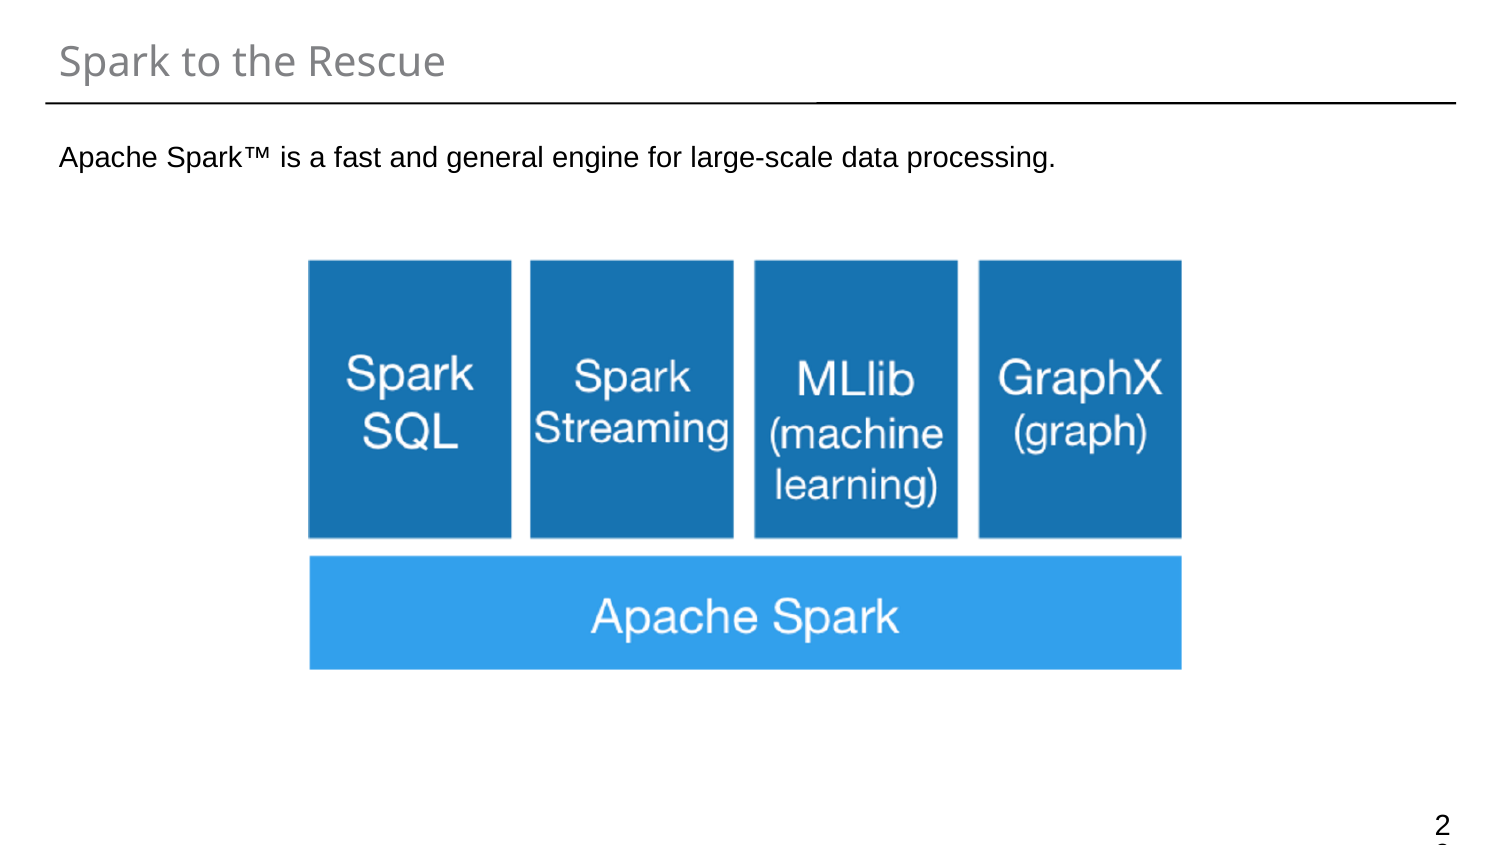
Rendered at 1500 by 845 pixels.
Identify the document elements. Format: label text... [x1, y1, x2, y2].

slide_number ‹#› [1425, 801, 1457, 827]
list Apache Spark™ is a fast and general engine for large-scale data processing. [43, 123, 1457, 785]
picture [272, 214, 1205, 693]
title Spark to the Rescue [43, 34, 1457, 98]
